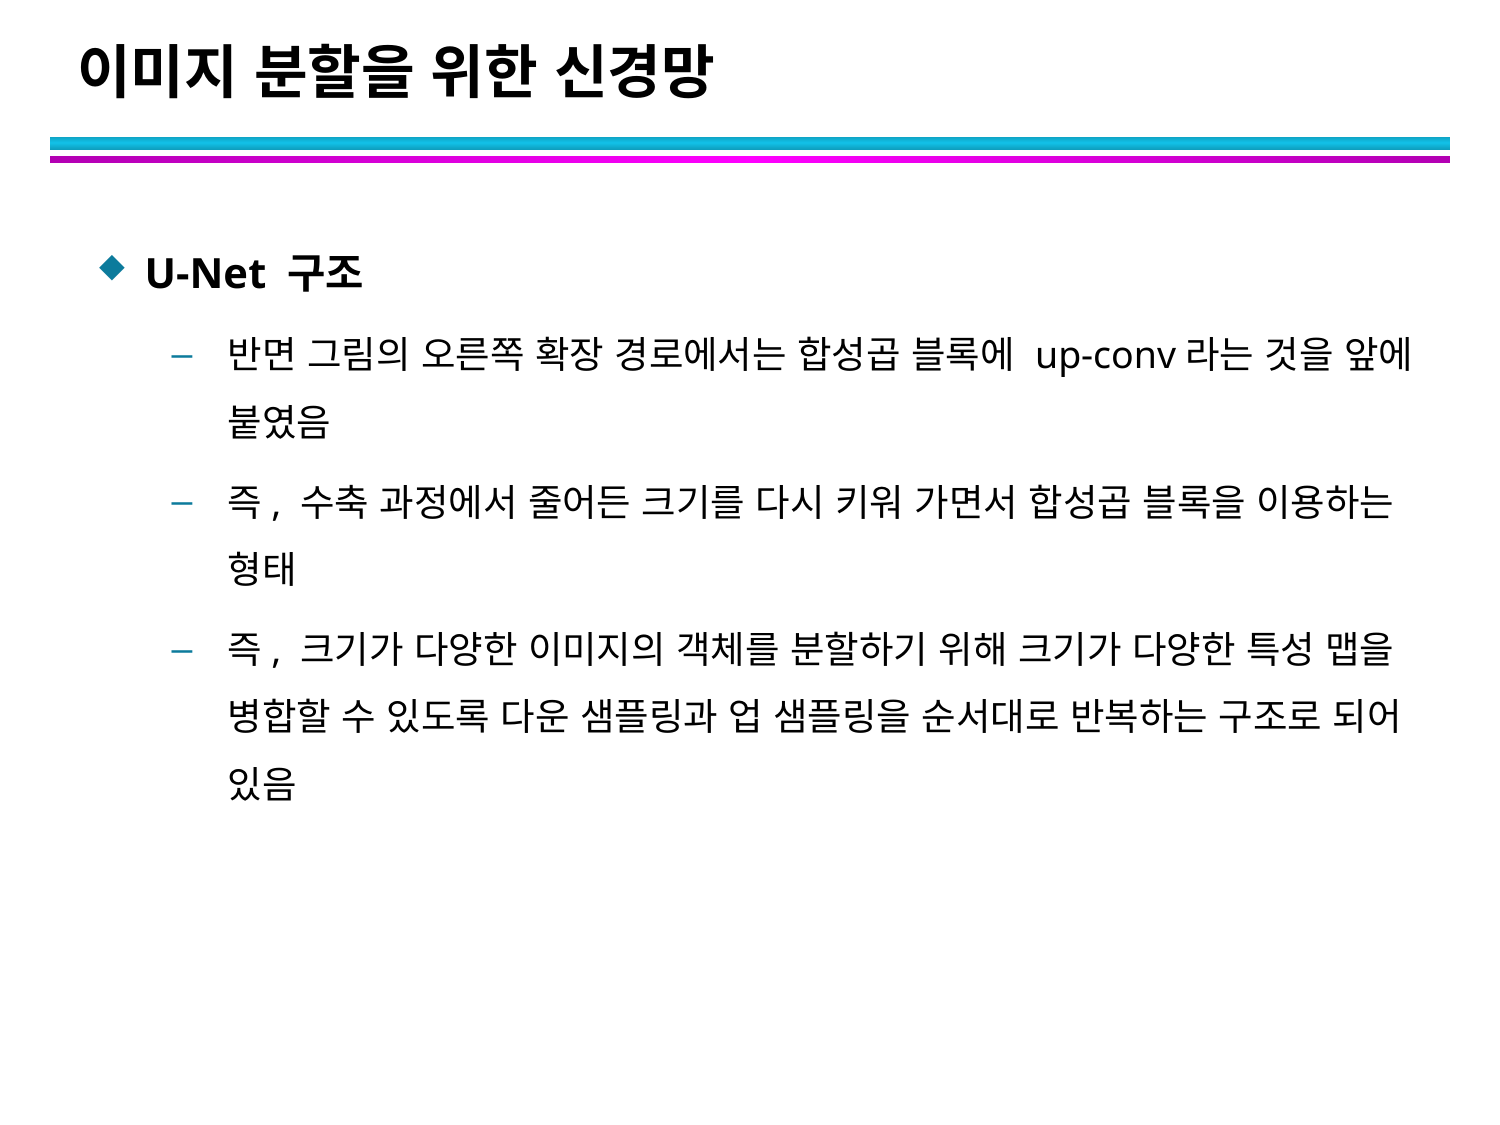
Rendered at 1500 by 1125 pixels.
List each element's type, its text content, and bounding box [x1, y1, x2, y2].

list U-Net 구조 반면 그림의 오른쪽 확장 경로에서는 합성곱 블록에 up-conv라는 것을 앞에 붙였음 즉, 수축 과정에서 줄어든 크기를 다시 키워 가면서 합성곱 블록을 이용하는 형태 즉, 크기가 다양한 이미지의 객체를 분할하기 위해 크기가 다양한 특성 맵을 병합할 수 있도록 다운 샘플링과 업 샘플링을 순서대로 반복하는 구조로 되어 있음 [81, 239, 1440, 1054]
title 이미지 분할을 위한 신경망 [62, 24, 1421, 113]
